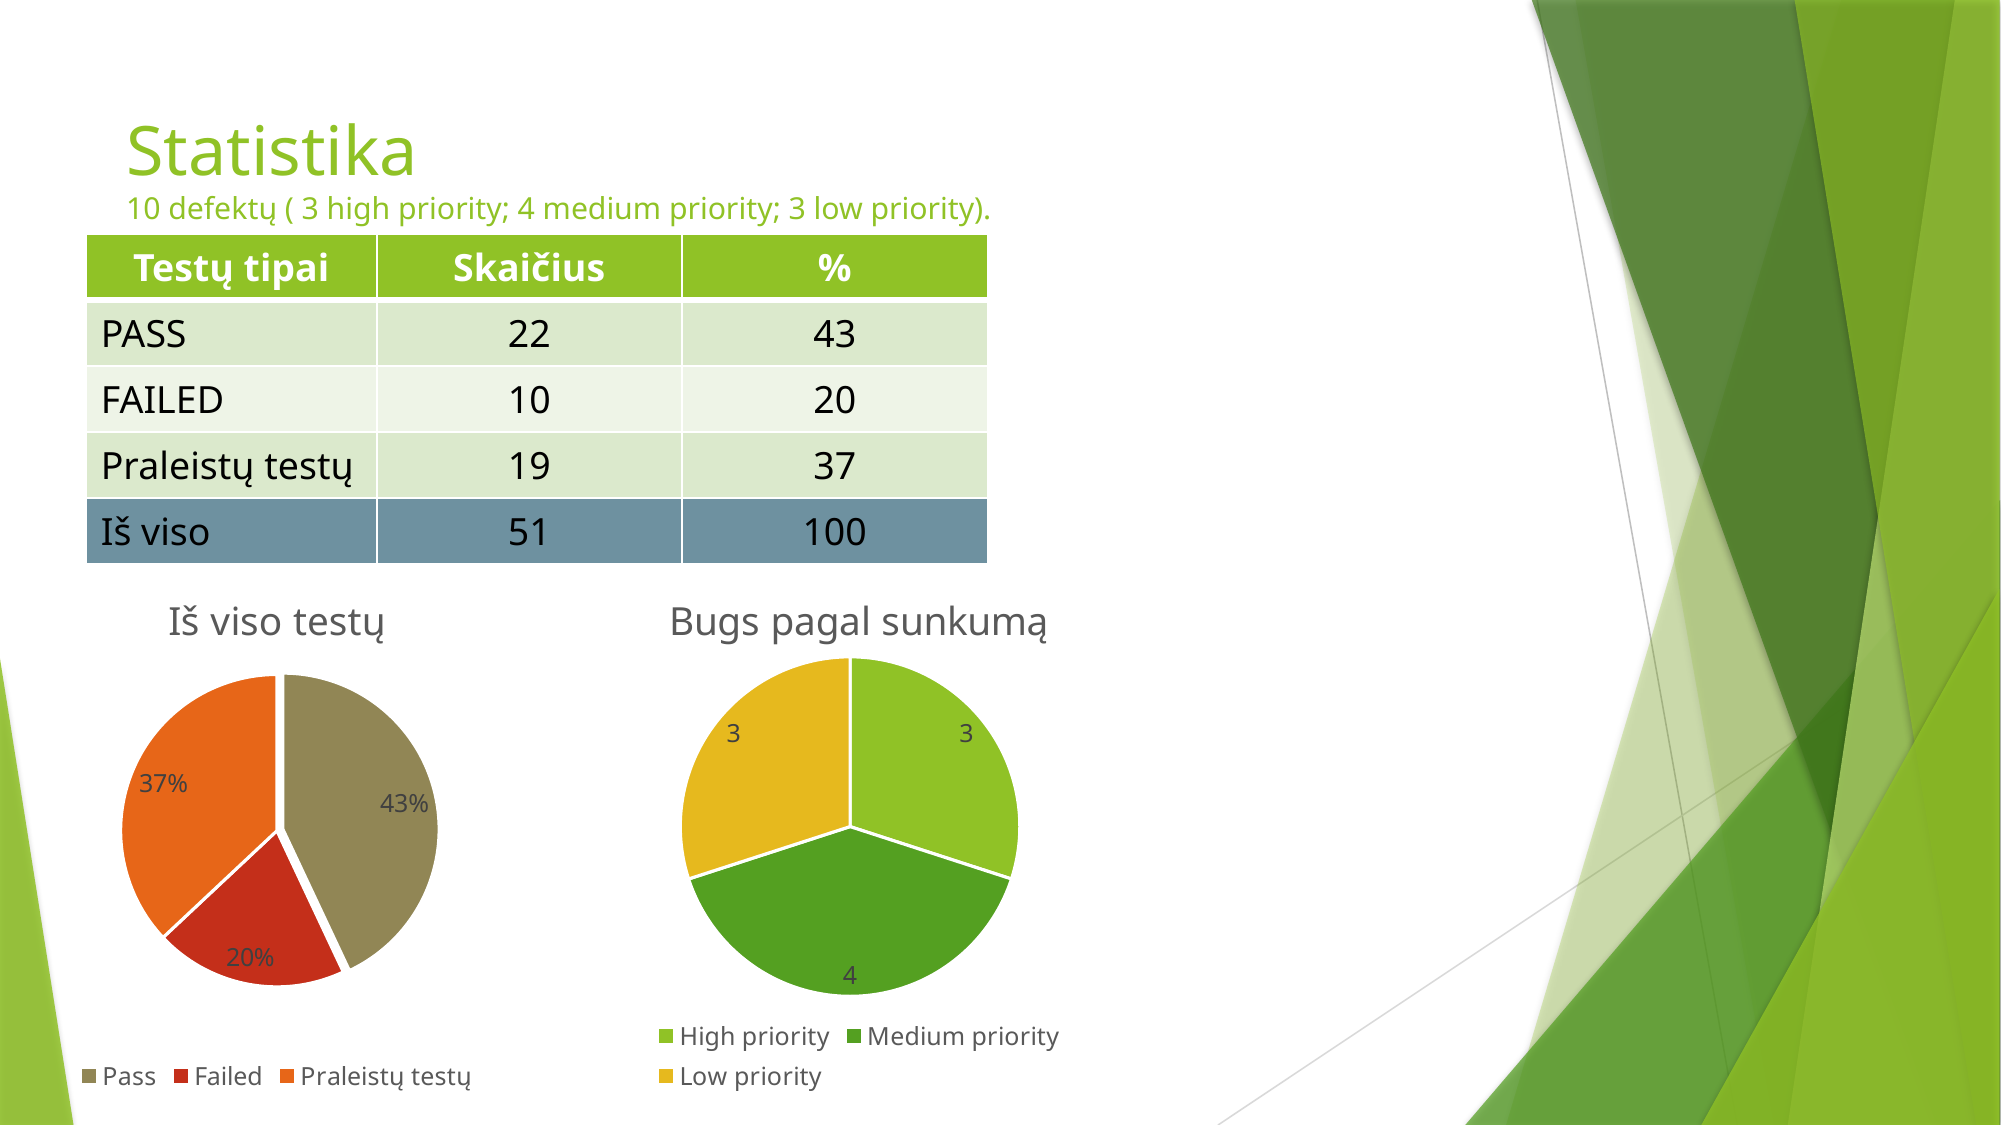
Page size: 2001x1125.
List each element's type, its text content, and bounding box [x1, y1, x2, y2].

table_cell 22 [378, 303, 681, 365]
table_cell 100 [683, 499, 987, 561]
table_cell 51 [378, 499, 681, 561]
table_cell Iš viso [87, 499, 376, 561]
title Statistika 10 defektų ( 3 high priority; 4 medium priority; 3 low priority). [111, 99, 1522, 317]
table_cell FAILED [87, 367, 376, 431]
table_cell 19 [378, 433, 681, 497]
table_header Testų tipai [87, 235, 376, 297]
table_cell 37 [683, 433, 987, 497]
table_cell 20 [683, 367, 987, 431]
table_header % [683, 235, 987, 297]
chart [0, 561, 1182, 1100]
table_cell PASS [87, 303, 376, 365]
table_header Skaičius [378, 235, 681, 297]
table_cell 43 [683, 303, 987, 365]
table_cell Praleistų testų [87, 433, 376, 497]
table_cell 10 [378, 367, 681, 431]
